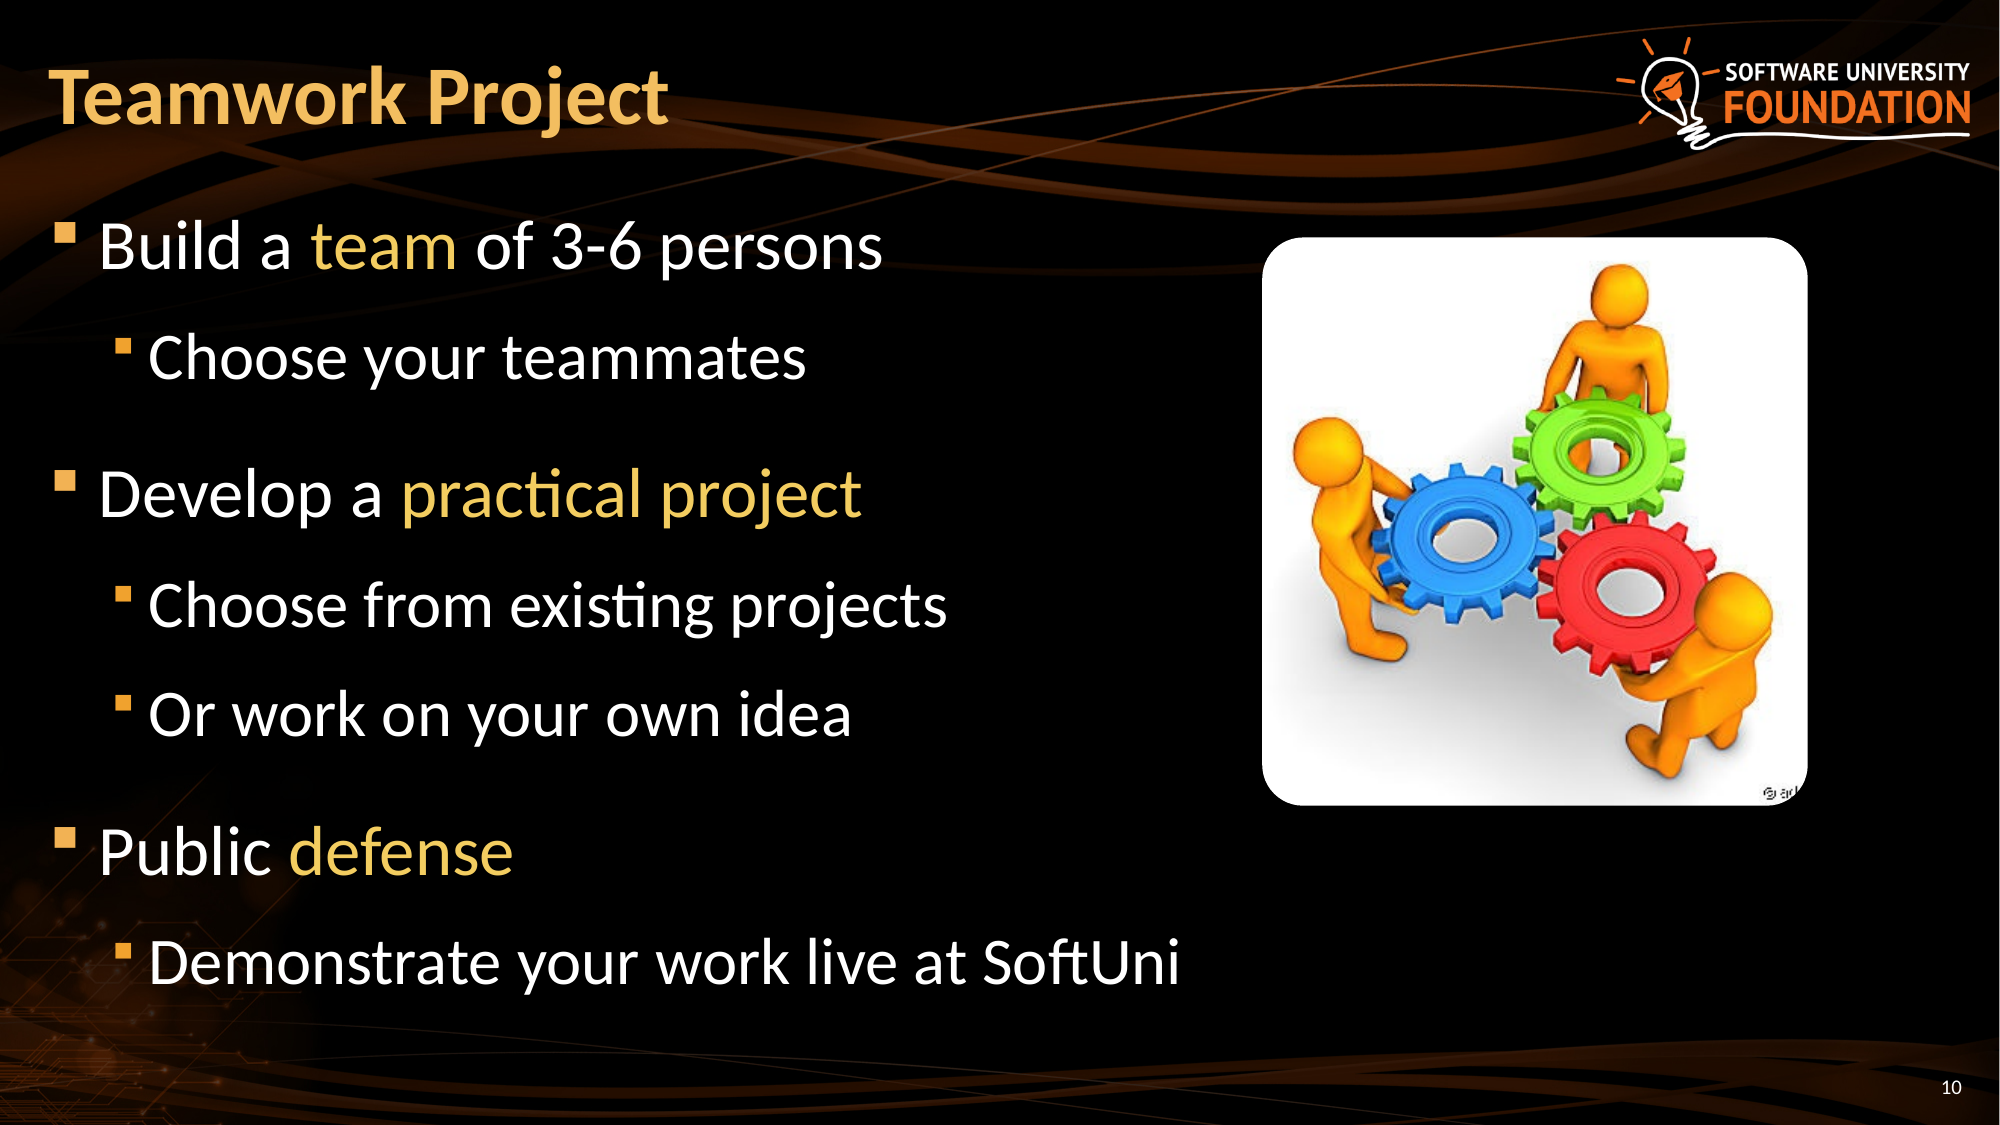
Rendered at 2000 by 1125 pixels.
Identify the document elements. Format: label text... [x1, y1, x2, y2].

list Build a team of 3-6 persons Choose your teammates Develop a practical project Choose from existing projects Or work on your own idea Public defense Demonstrate your work live at SoftUni [31, 188, 1968, 1103]
picture [0, 0, 2000, 1125]
title Teamwork Project [30, 6, 1602, 189]
